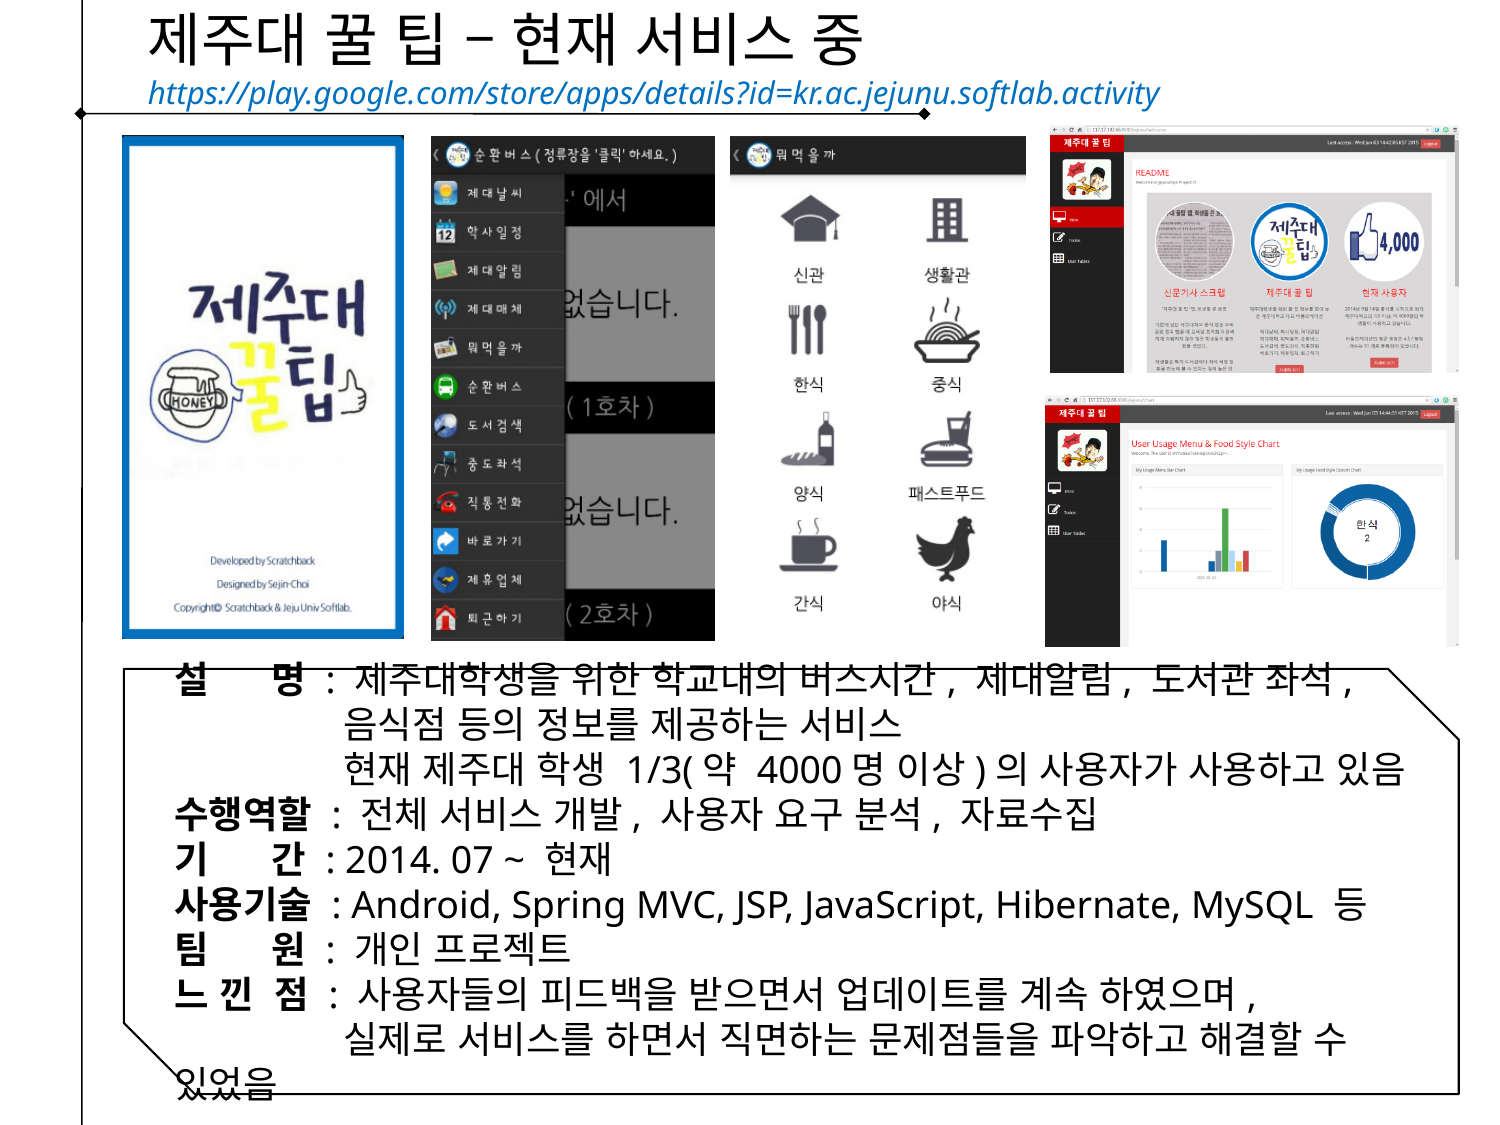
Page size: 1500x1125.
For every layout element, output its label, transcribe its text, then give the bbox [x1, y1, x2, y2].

text_box 설 명 : 제주대학생을 위한 학교내의 버스시간, 제대알림, 도서관 좌석, 음식점 등의 정보를 제공하는 서비스 현재 제주대 학생 1/3(약 4000명 이상)의 사용자가 사용하고 있음 수행역할 : 전체 서비스 개발, 사용자 요구 분석, 자료수집 기 간 : 2014. 07 ~ 현재 사용기술 : Android, Spring MVC, JSP, JavaScript, Hibernate, MySQL 등 팀 원 : 개인 프로젝트 느 낀 점 : 사용자들의 피드백을 받으면서 업데이트를 계속 하였으며, 실제로 서비스를 하면서 직면하는 문제점들을 파악하고 해결할 수 있었음 [121, 666, 1461, 1097]
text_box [121, 125, 1459, 647]
text_box 제주대 꿀 팁 – 현재 서비스 중 https://play.google.com/store/apps/details?id=kr.ac.jejunu.softlab.activity [133, 0, 1176, 118]
